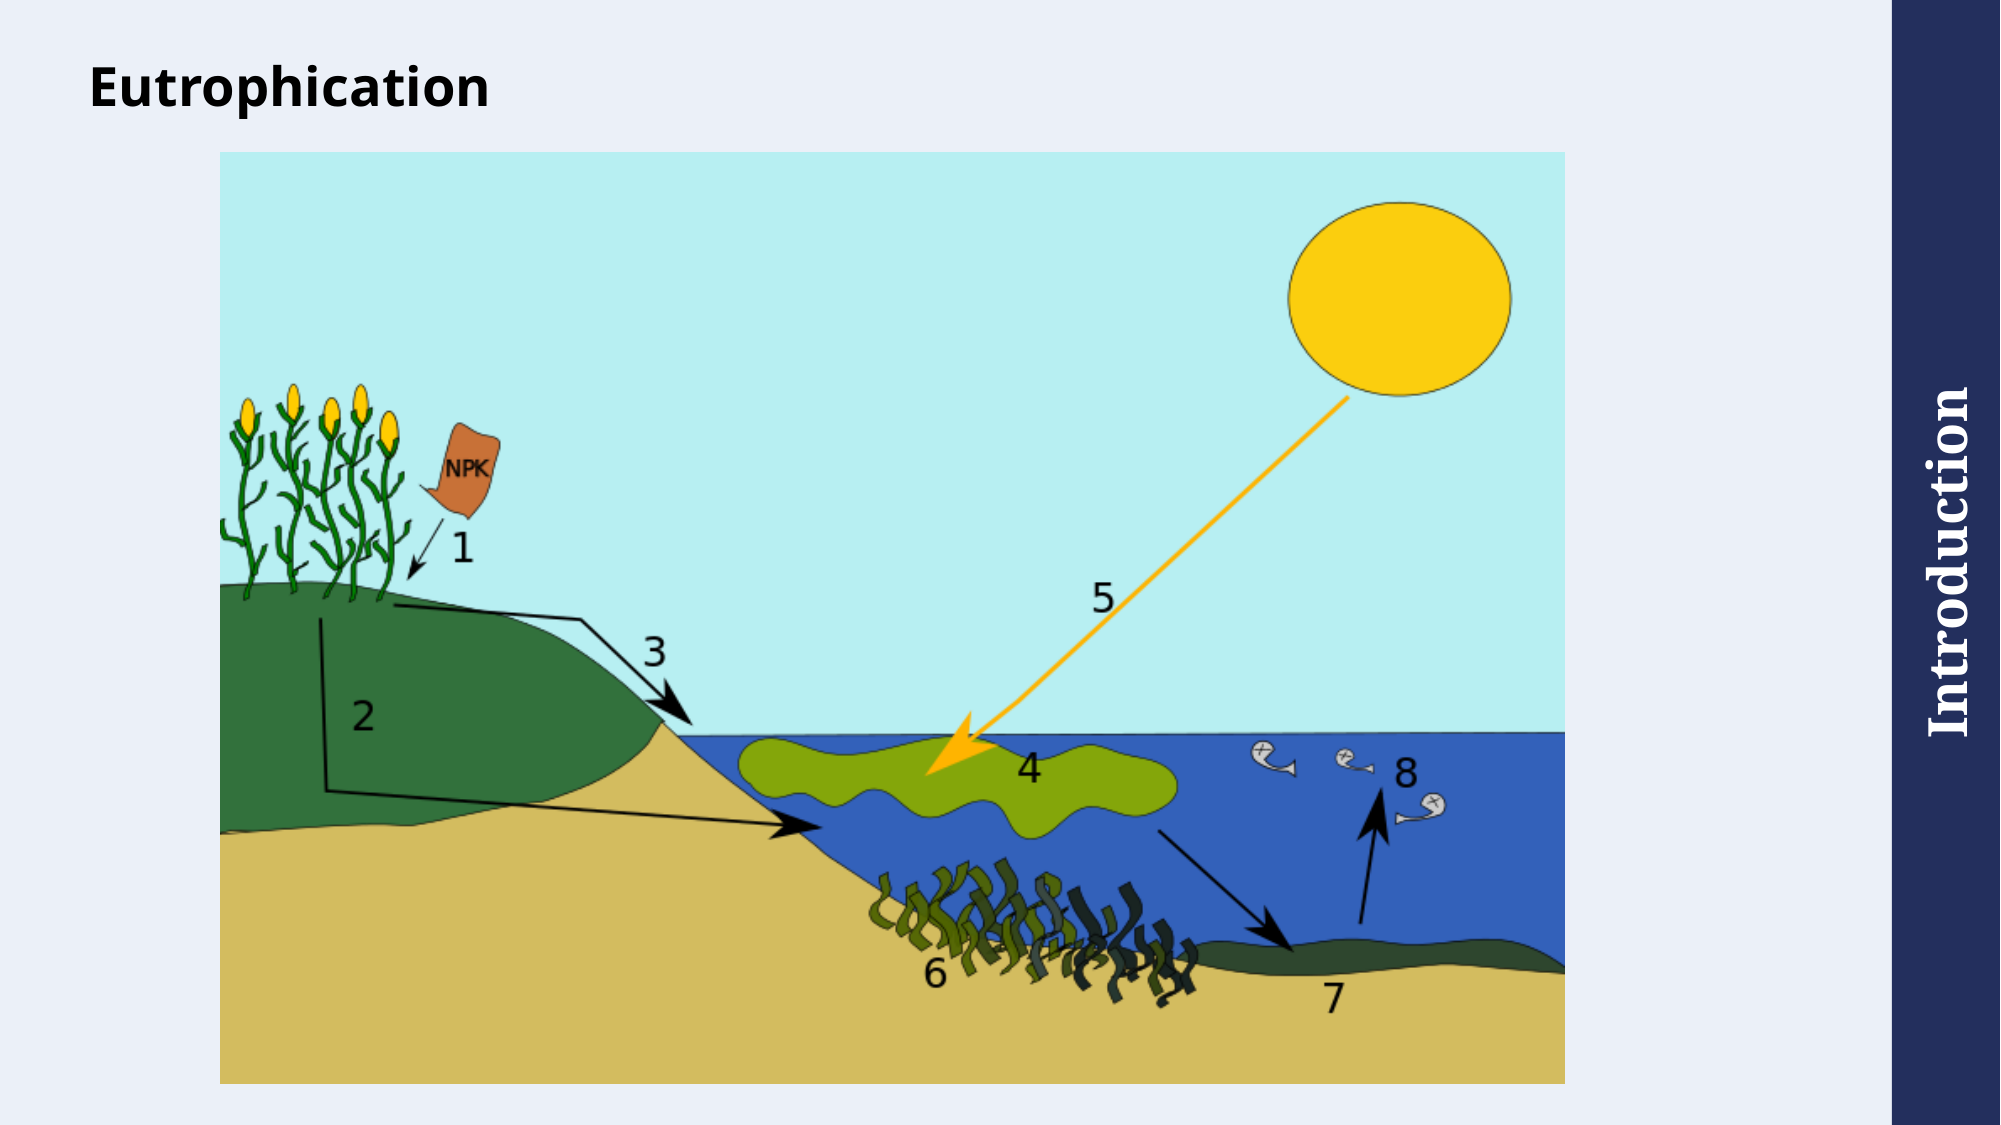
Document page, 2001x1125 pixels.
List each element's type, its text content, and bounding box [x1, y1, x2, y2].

title Eutrophication [88, 0, 1831, 119]
picture [220, 152, 1565, 1084]
